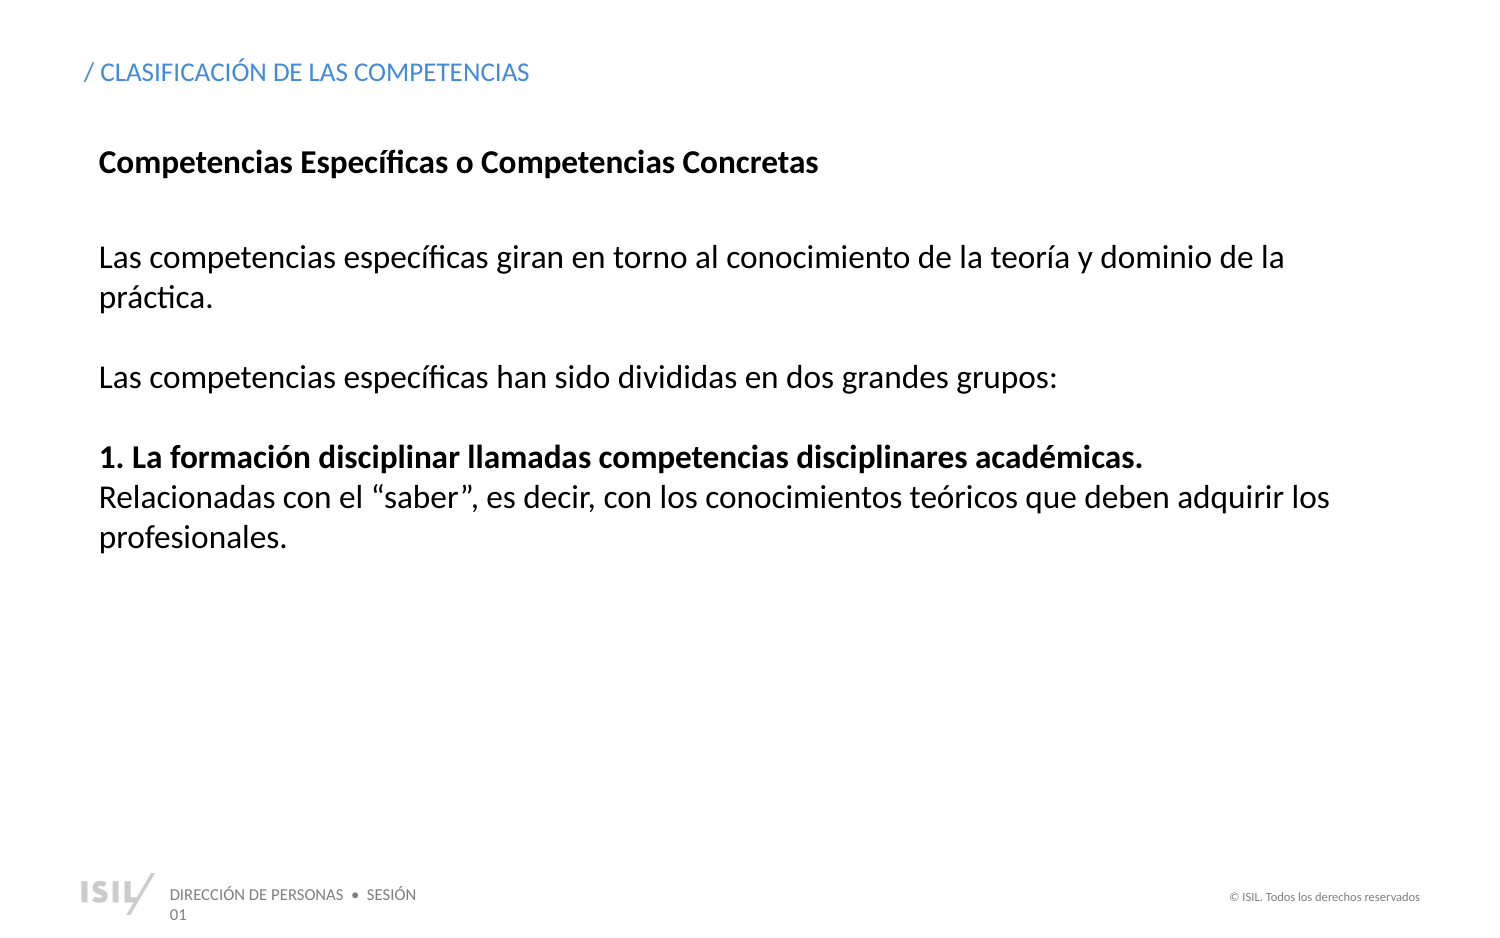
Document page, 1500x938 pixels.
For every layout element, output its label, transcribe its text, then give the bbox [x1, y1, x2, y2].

text_box Competencias Específicas o Competencias Concretas [83, 125, 1034, 185]
text_box / CLASIFICACIÓN DE LAS COMPETENCIAS [83, 54, 726, 87]
text_box Las competencias específicas giran en torno al conocimiento de la teoría y dominio de la práctica. Las competencias específicas han sido divididas en dos grandes grupos: 1. La formación disciplinar llamadas competencias disciplinares académicas. Relacionadas con el “saber”, es decir, con los conocimientos teóricos que deben adquirir los profesionales. [83, 227, 1402, 603]
